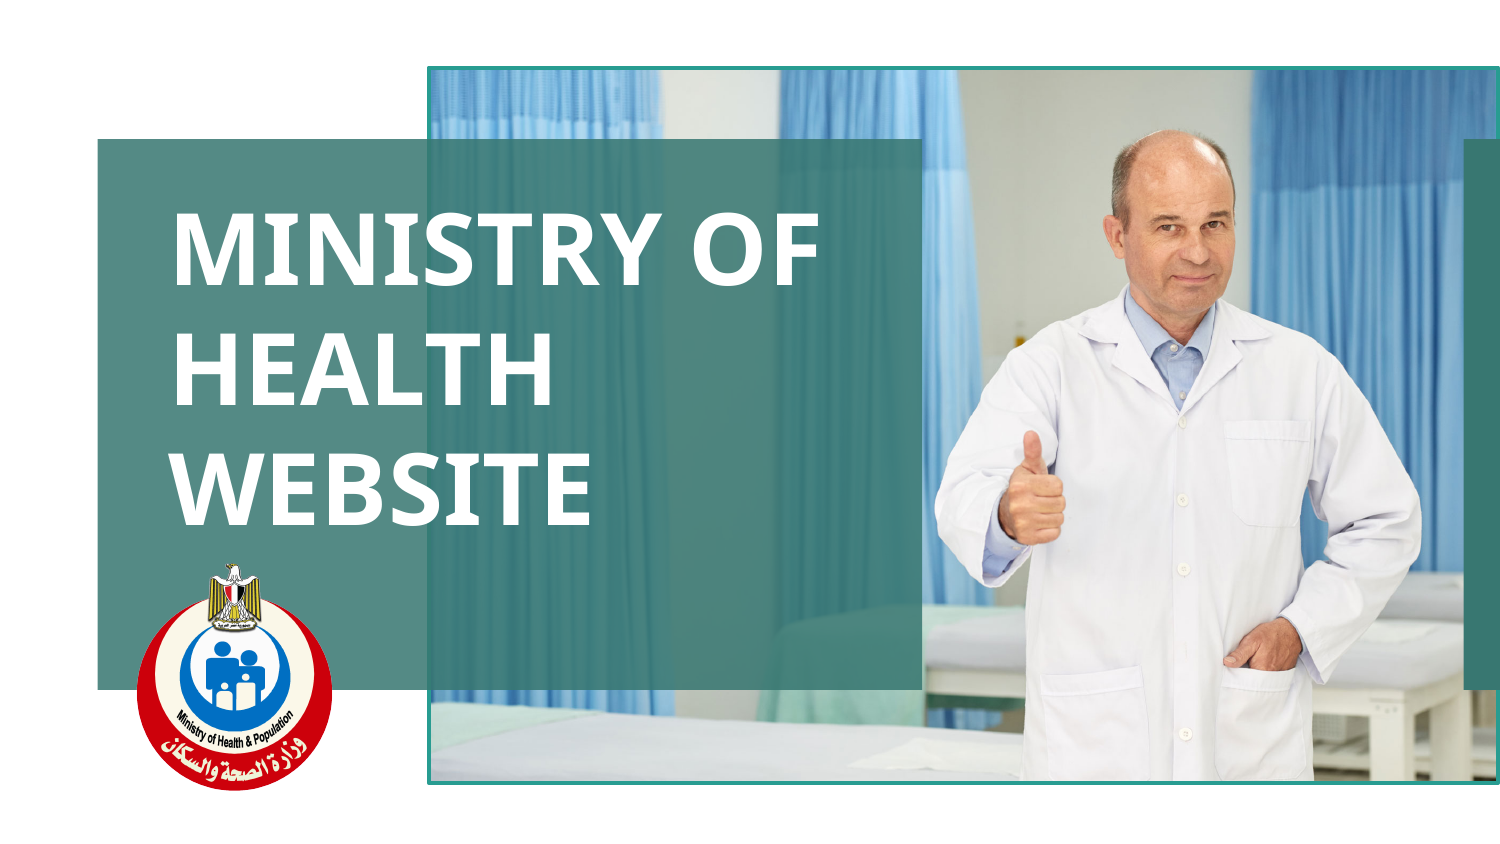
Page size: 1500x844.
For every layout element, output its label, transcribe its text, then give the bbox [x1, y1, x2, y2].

picture [430, 69, 1497, 781]
title MINISTRY OF HEALTH WEBSITE [153, 387, 425, 680]
picture [131, 559, 335, 796]
text_box [97, 139, 425, 690]
